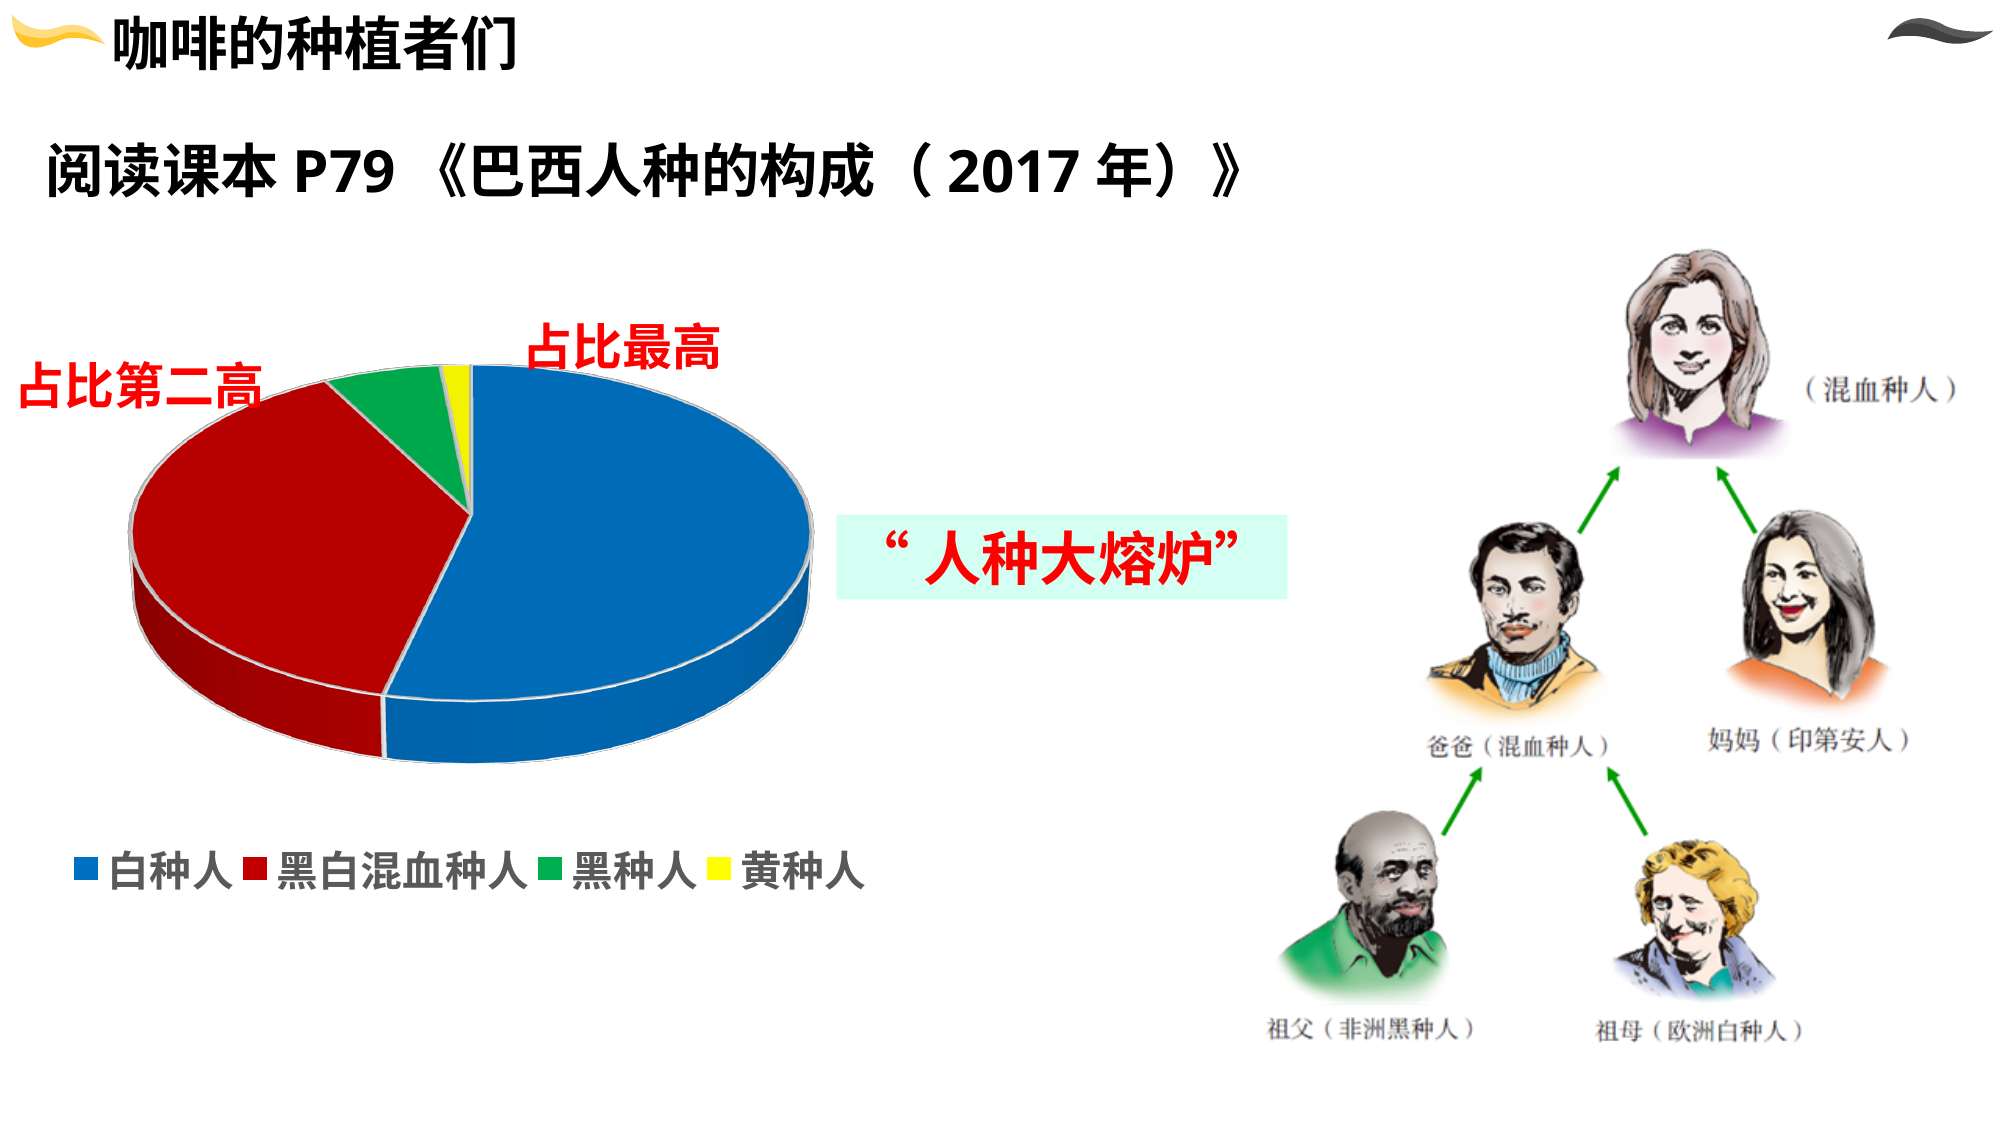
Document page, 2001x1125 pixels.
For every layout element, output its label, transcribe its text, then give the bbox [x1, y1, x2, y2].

picture [1250, 232, 1963, 1052]
text_box 阅读课本P79《巴西人种的构成（2017年）》 [31, 126, 1285, 212]
text_box 占比第二高 [0, 316, 62, 422]
text_box 咖啡的种植者们 [96, 0, 534, 85]
text_box “人种大熔炉” [879, 514, 1250, 600]
chart [62, 222, 879, 956]
